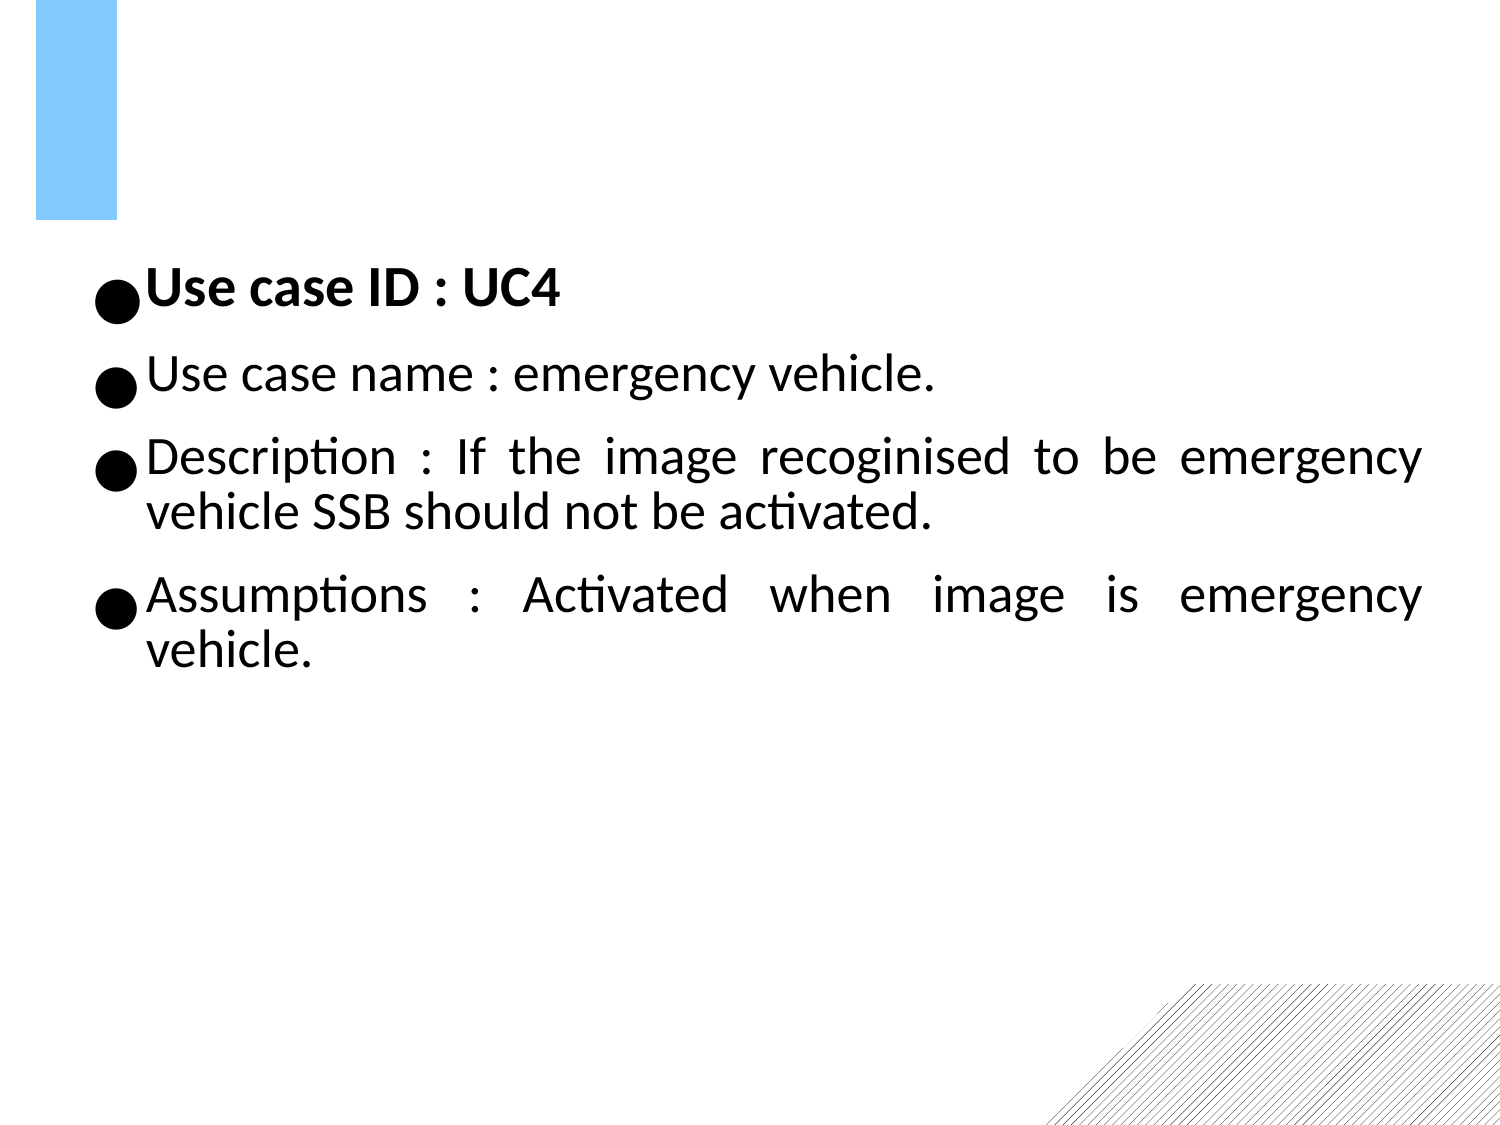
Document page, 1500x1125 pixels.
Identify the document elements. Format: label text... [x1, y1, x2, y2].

text_box Use case ID : UC4 Use case name : emergency vehicle. Description : If the image recoginised to be emergency vehicle SSB should not be activated. Assumptions : Activated when image is emergency vehicle. [74, 262, 1425, 1005]
text_box [1042, 983, 1500, 1125]
text_box [35, 0, 118, 221]
